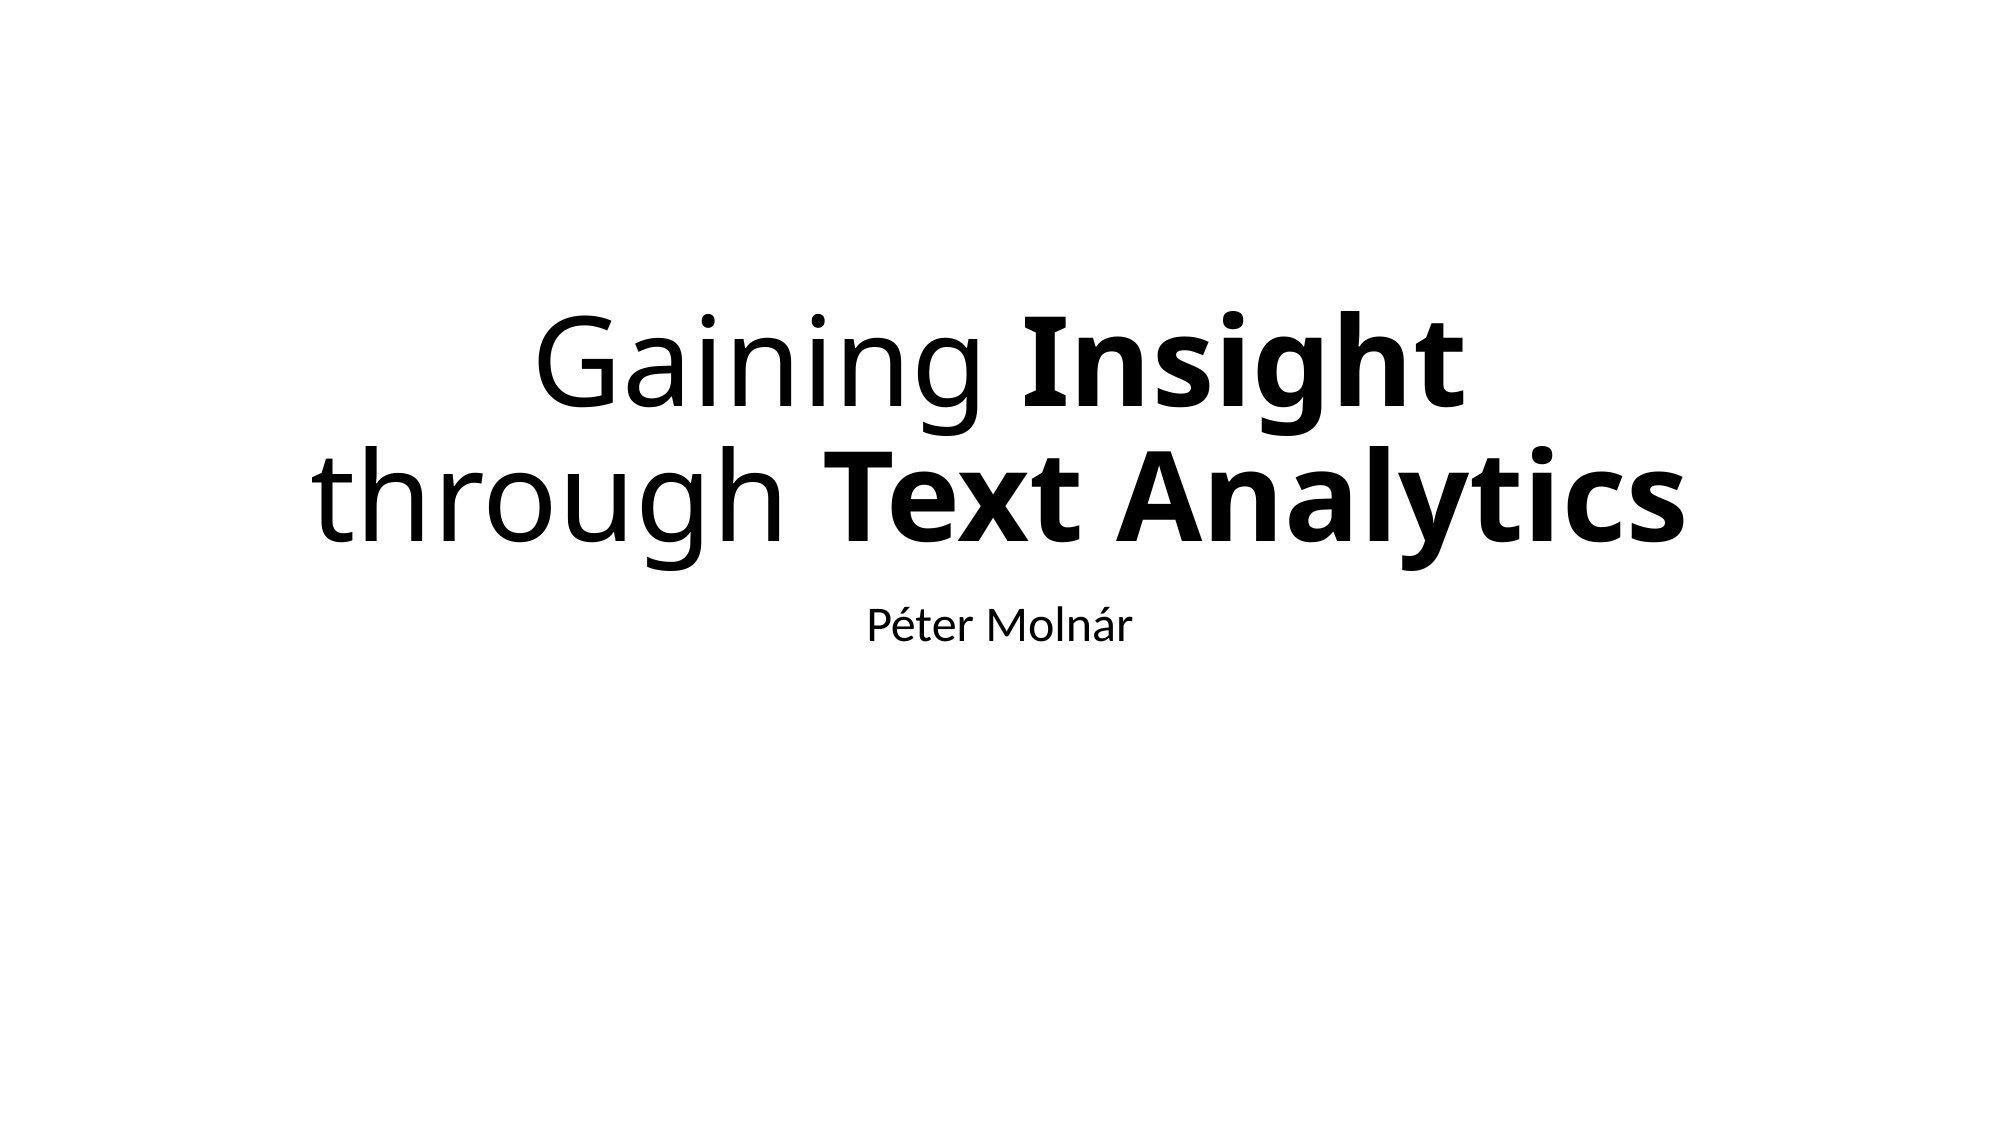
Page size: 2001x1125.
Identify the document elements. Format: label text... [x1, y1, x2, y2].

subtitle Péter Molnár [249, 590, 1750, 863]
title Gaining Insight through Text Analytics [249, 184, 1750, 576]
